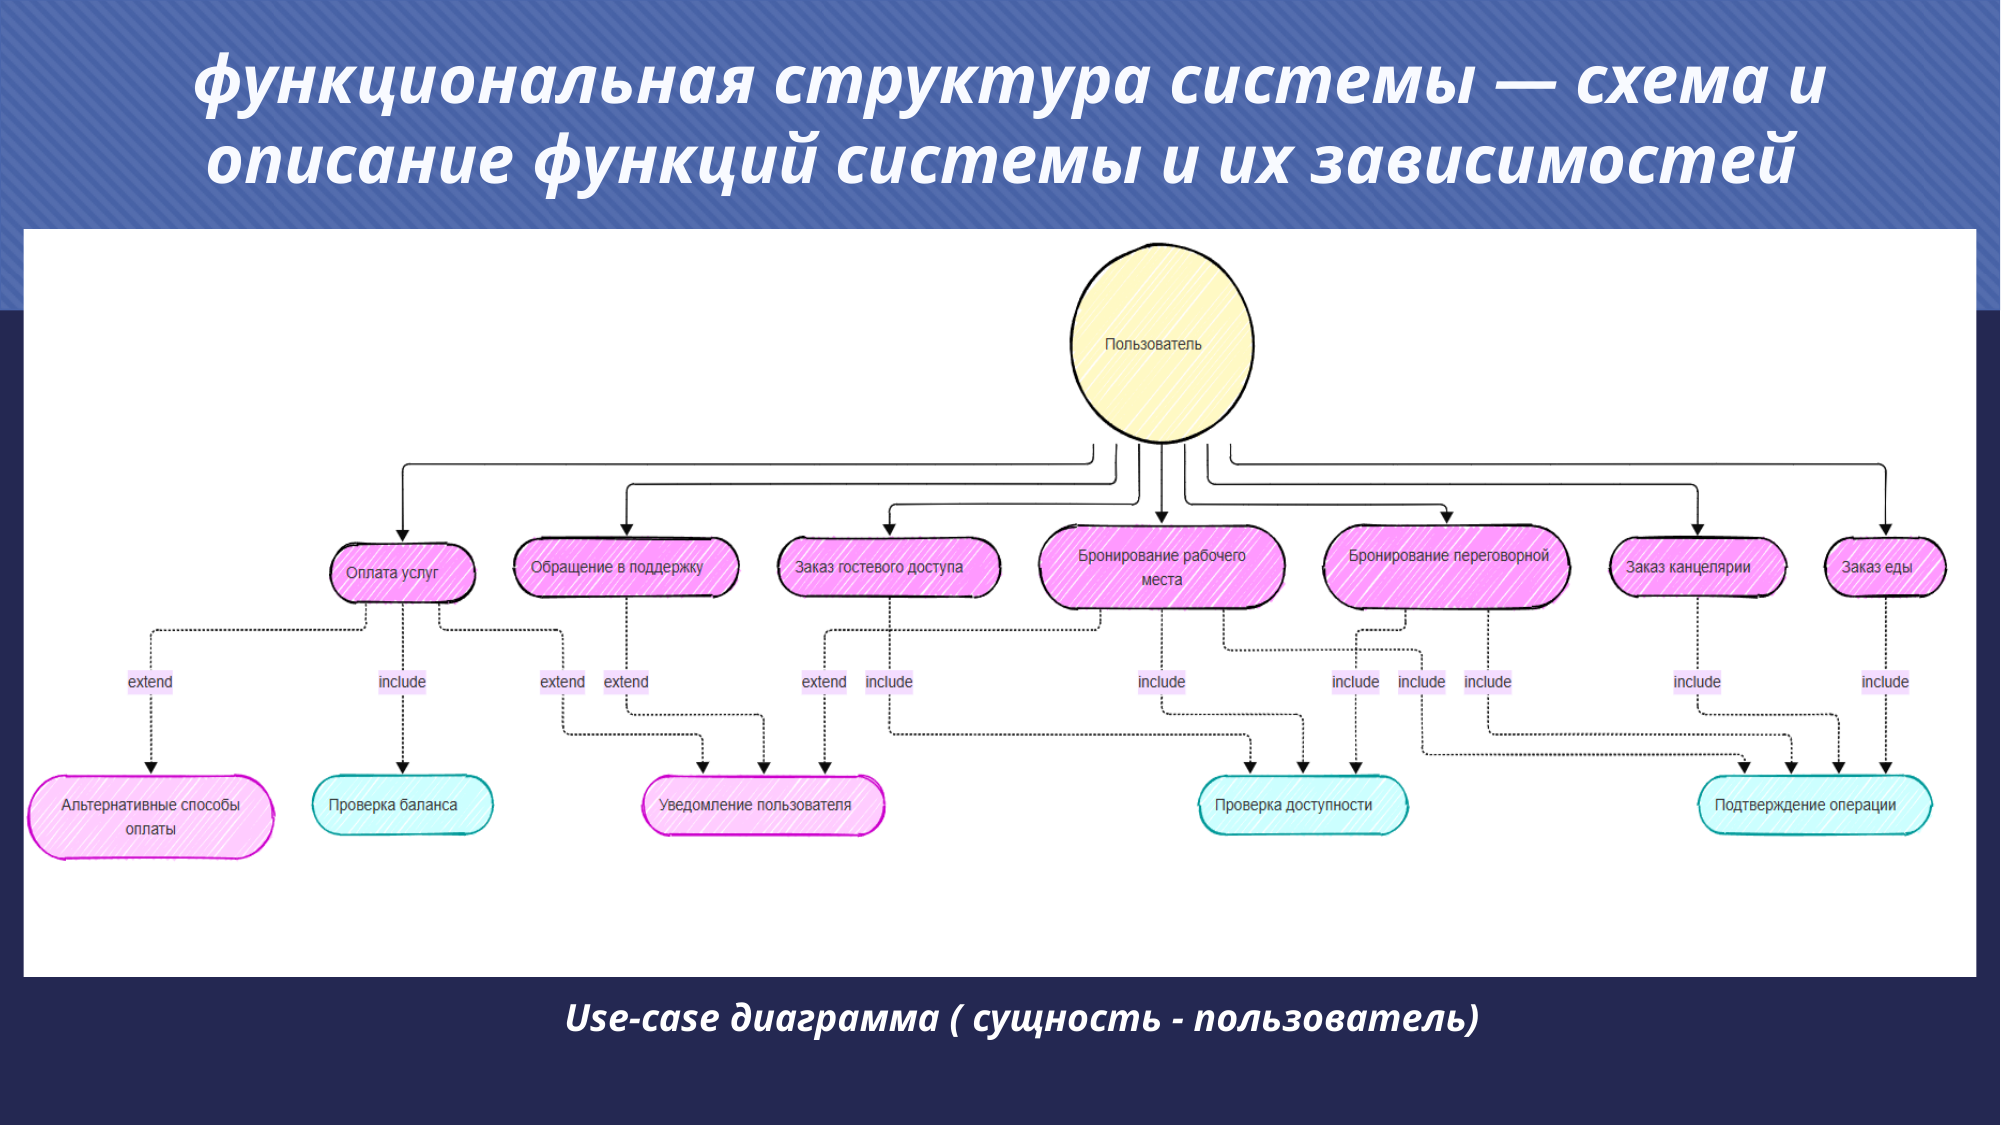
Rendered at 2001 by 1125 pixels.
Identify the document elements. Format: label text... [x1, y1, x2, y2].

text_box функциональная структура системы — схема и описание функций системы и их зависимостей [47, 29, 1974, 204]
text_box Use-case диаграмма ( сущность - пользователь) [549, 986, 1495, 1092]
picture [23, 229, 1977, 977]
